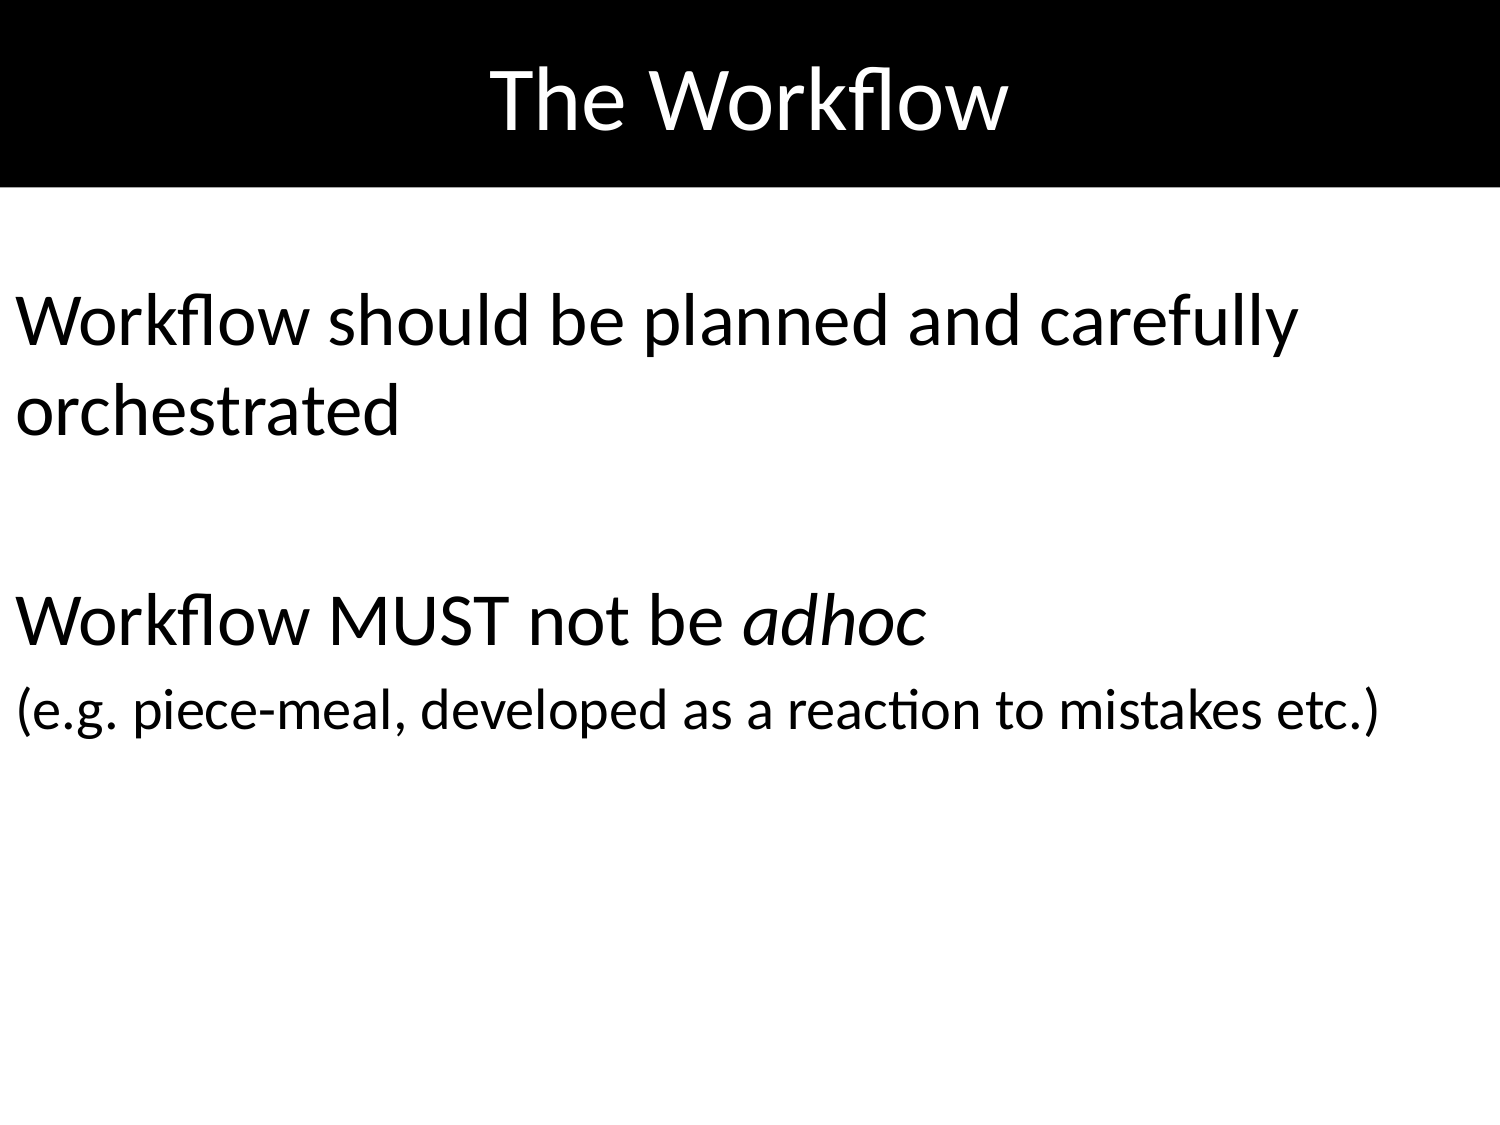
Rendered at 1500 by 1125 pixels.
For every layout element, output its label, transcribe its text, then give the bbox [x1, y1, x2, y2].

title The Workflow [0, 0, 1500, 188]
list Workflow should be planned and carefully orchestrated Workflow MUST not be adhoc (e.g. piece-meal, developed as a reaction to mistakes etc.) [0, 262, 1500, 1005]
